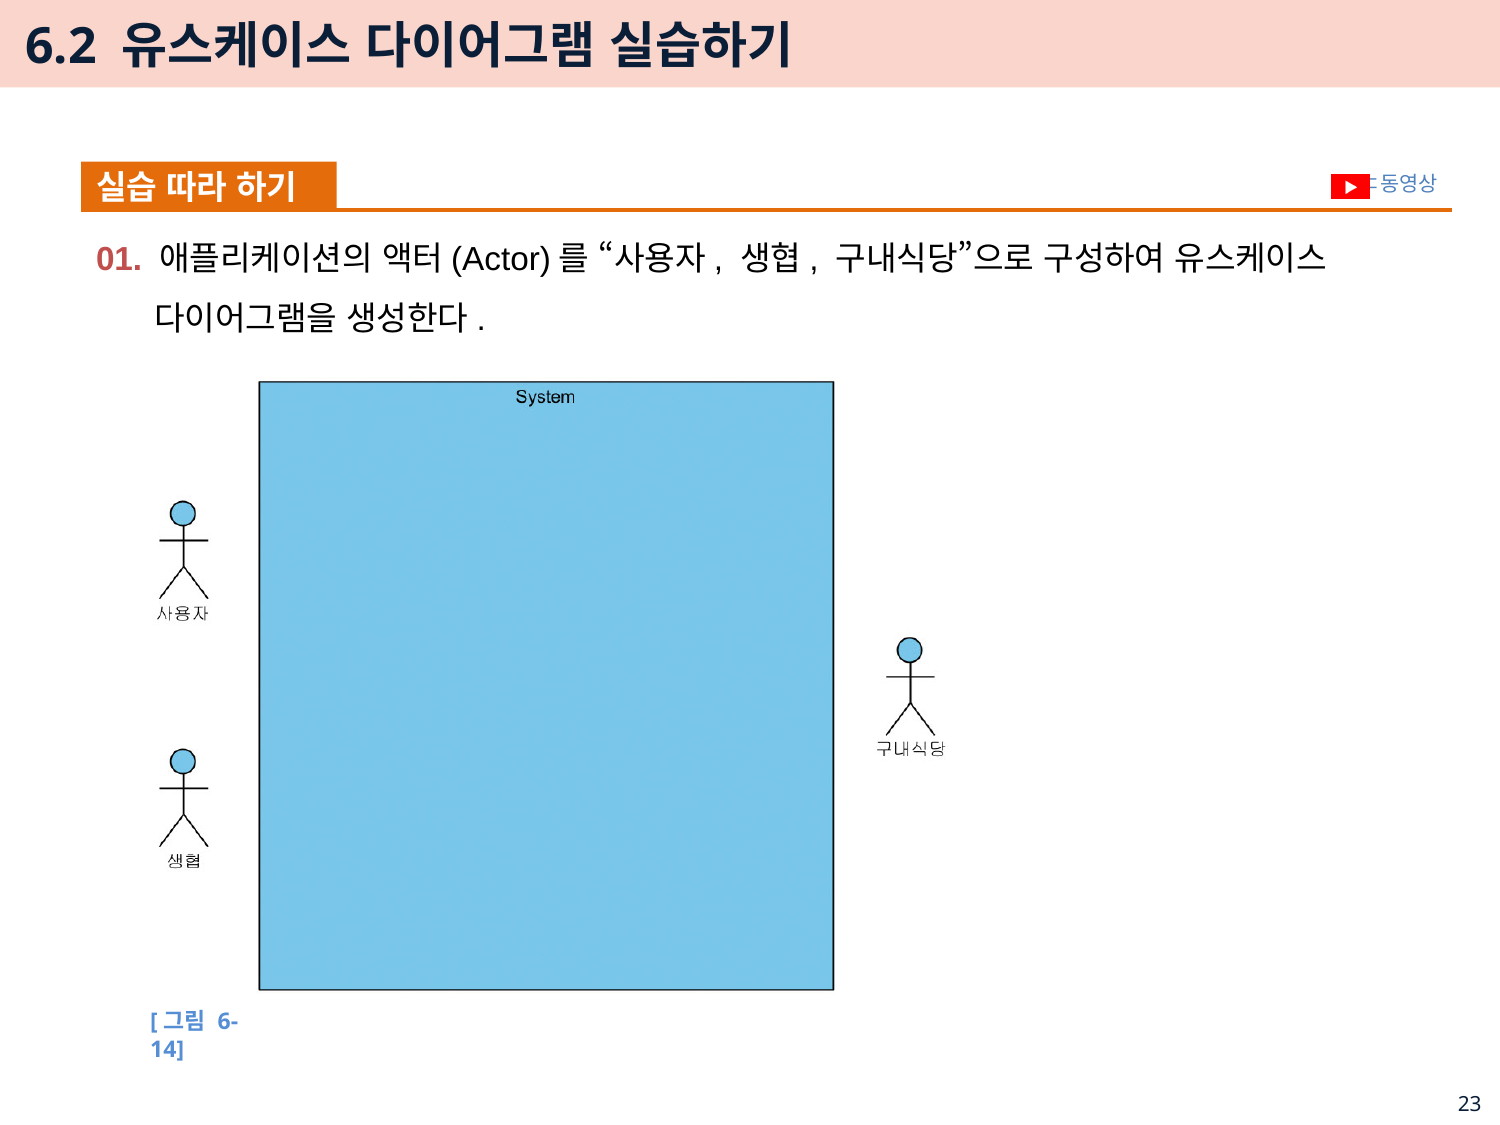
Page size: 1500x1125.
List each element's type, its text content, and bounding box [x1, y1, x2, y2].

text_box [1331, 163, 1453, 204]
picture [151, 376, 948, 994]
text_box 01. 애플리케이션의 액터(Actor)를 “사용자, 생협, 구내식당”으로 구성하여 유스케이스 다이어그램을 생성한다. [81, 215, 1453, 338]
title 6.2 유스케이스 다이어그램 실습하기 [10, 4, 1288, 83]
text_box 실습 따라 하기 [81, 161, 337, 208]
text_box [그림 6-14] [135, 999, 283, 1069]
